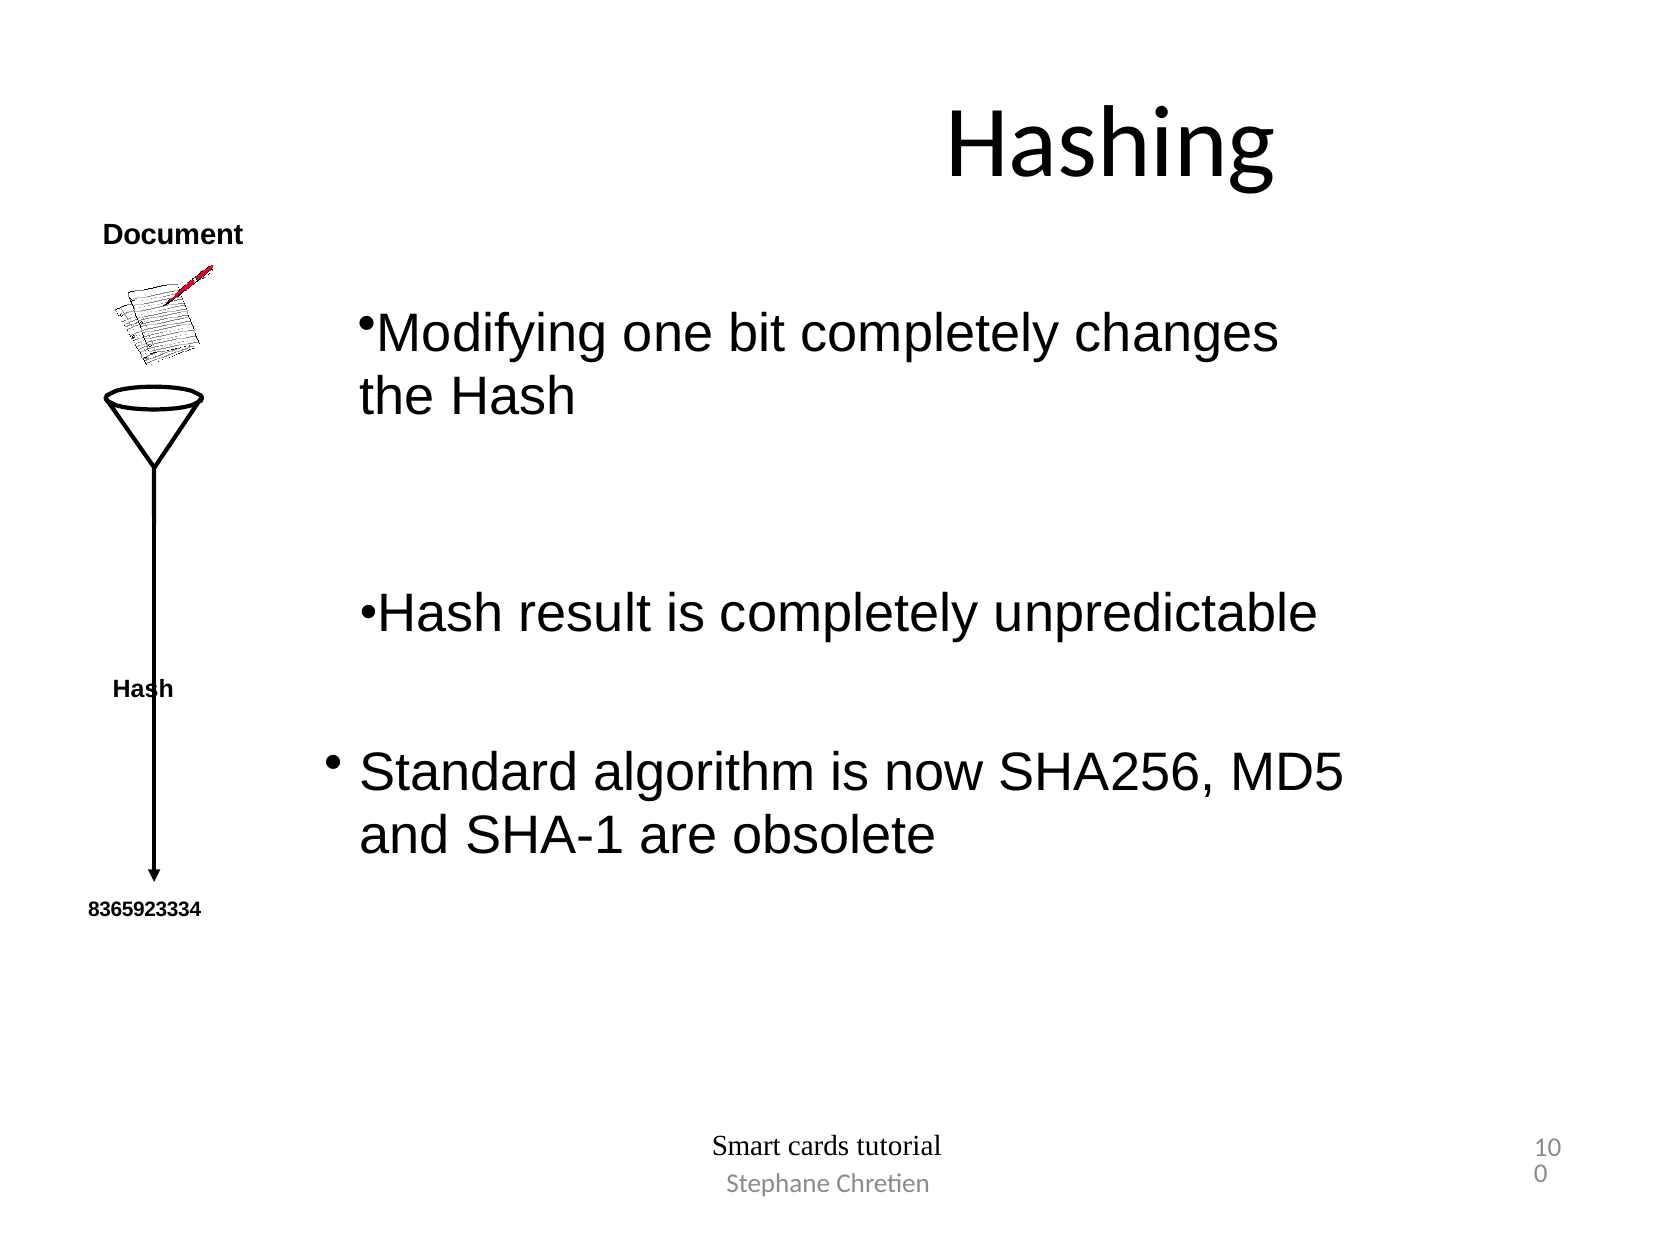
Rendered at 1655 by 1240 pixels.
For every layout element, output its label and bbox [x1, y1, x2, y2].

text_box [100, 214, 247, 250]
slide_number [1522, 786, 1575, 1240]
text_box [85, 895, 206, 921]
text_box [357, 299, 1361, 649]
title [825, 41, 1421, 249]
text_box [115, 264, 214, 365]
text_box [105, 386, 1417, 882]
footer [565, 864, 1089, 1240]
text_box [709, 1130, 945, 1162]
